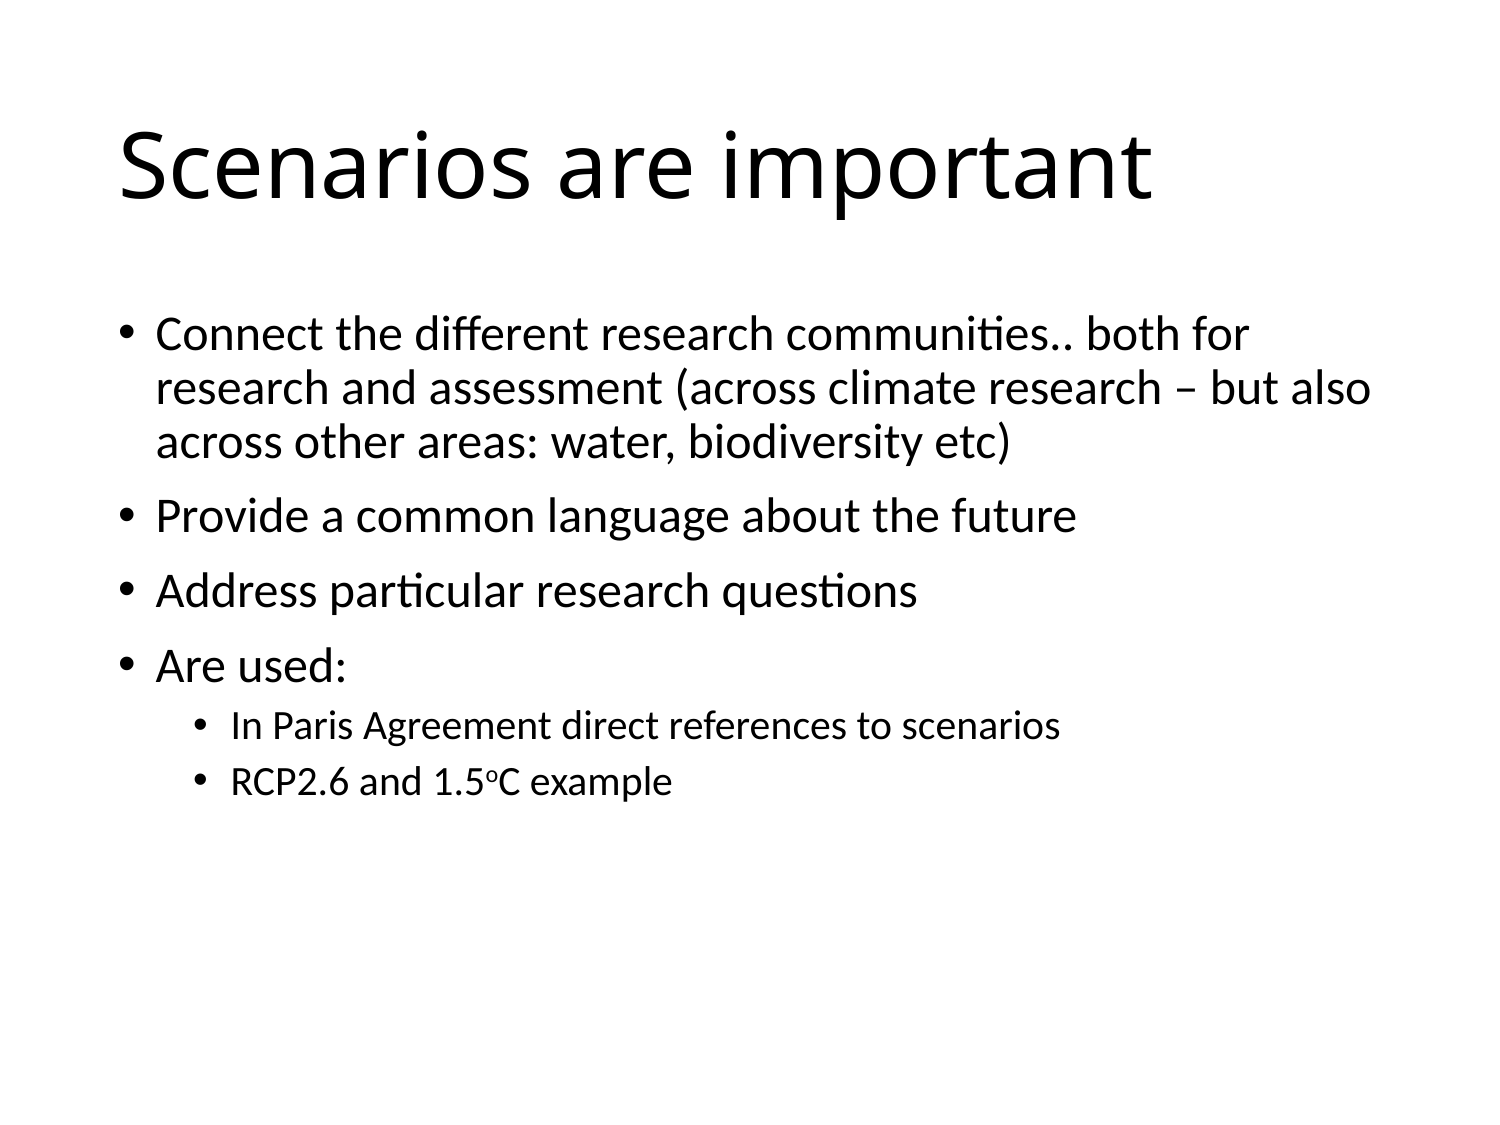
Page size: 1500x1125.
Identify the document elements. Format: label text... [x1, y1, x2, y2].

list Connect the different research communities.. both for research and assessment (across climate research – but also across other areas: water, biodiversity etc) Provide a common language about the future Address particular research questions Are used: In Paris Agreement direct references to scenarios RCP2.6 and 1.5oC example [103, 299, 1397, 1014]
title Scenarios are important [103, 59, 1397, 278]
